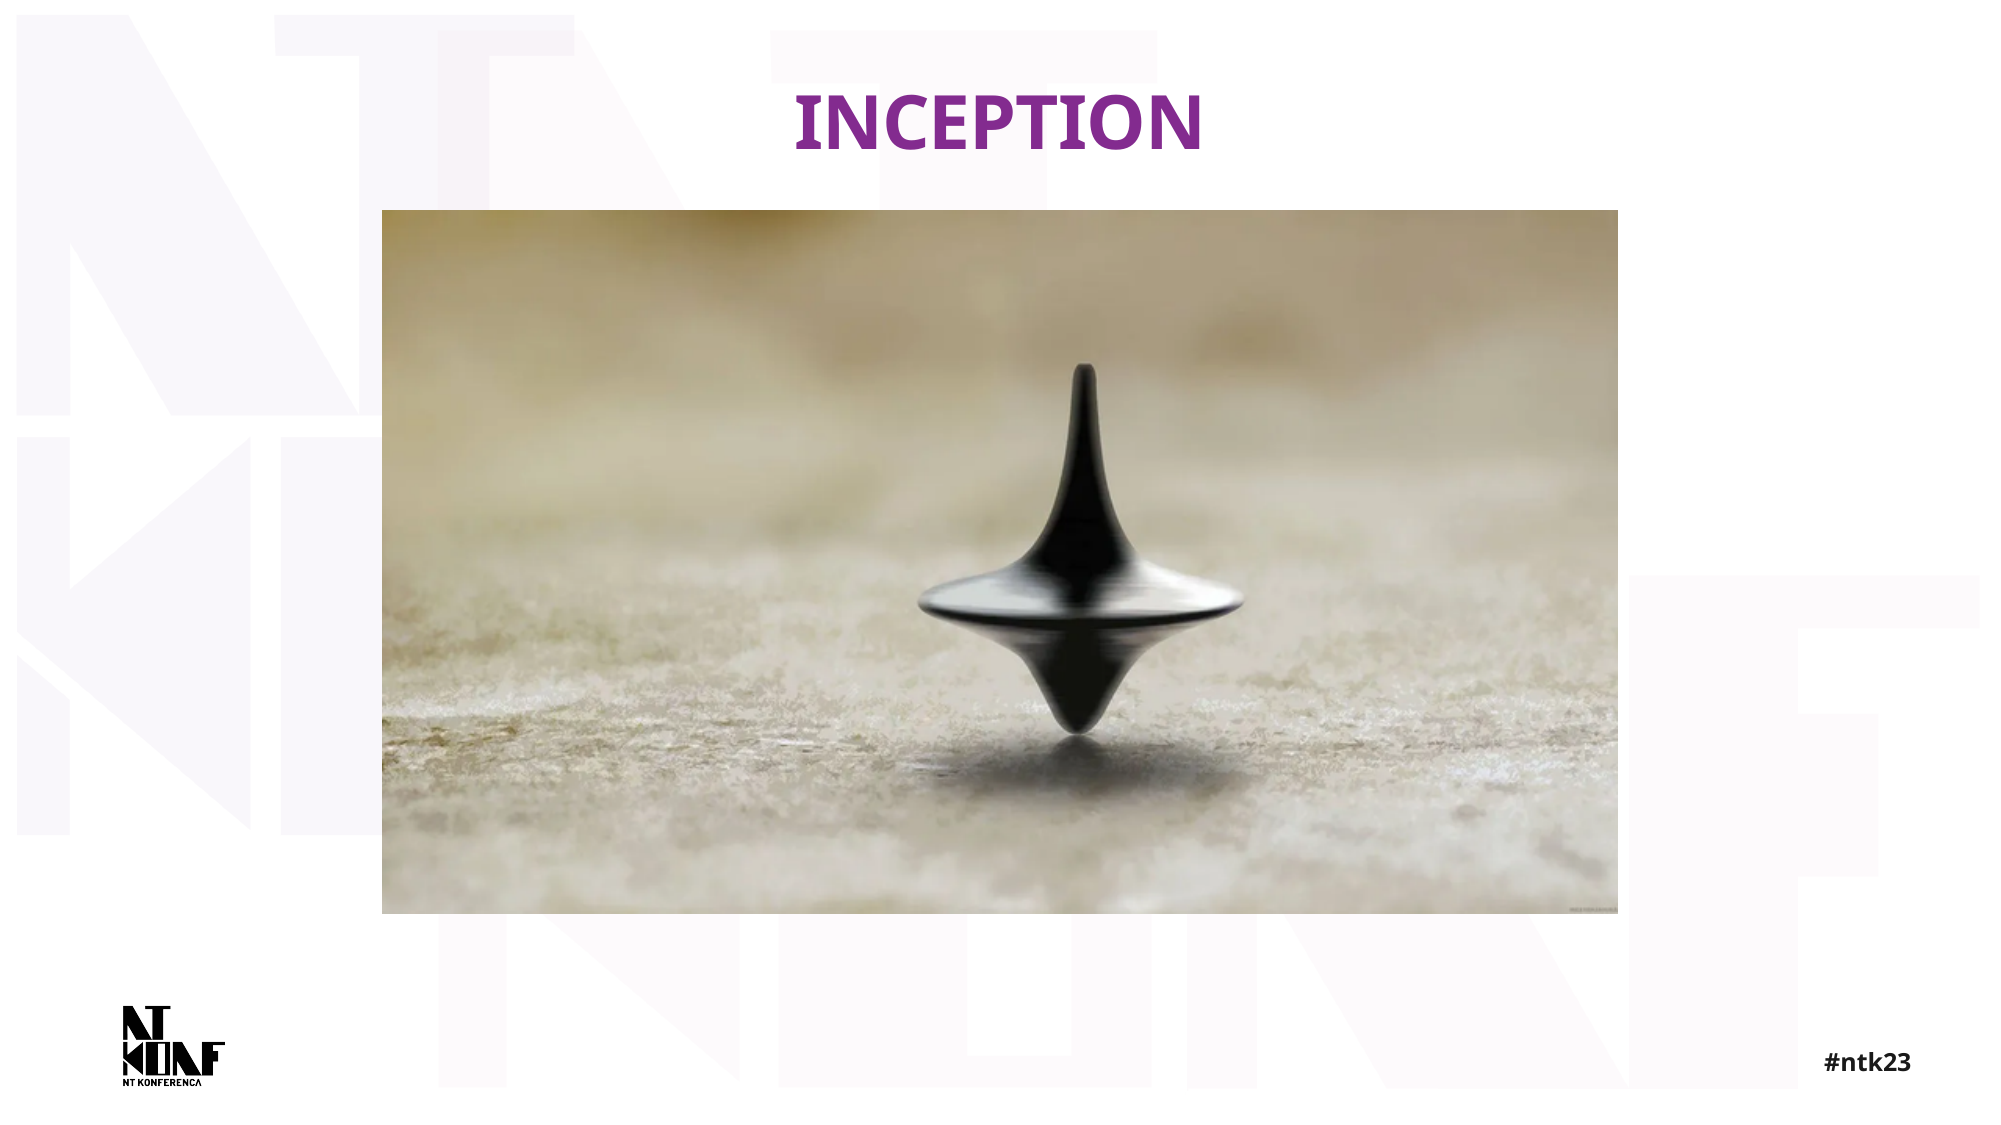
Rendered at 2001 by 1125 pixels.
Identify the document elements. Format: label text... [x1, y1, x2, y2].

picture [382, 210, 1618, 915]
picture [94, 966, 254, 1125]
title INCEPTION [96, 75, 1904, 166]
